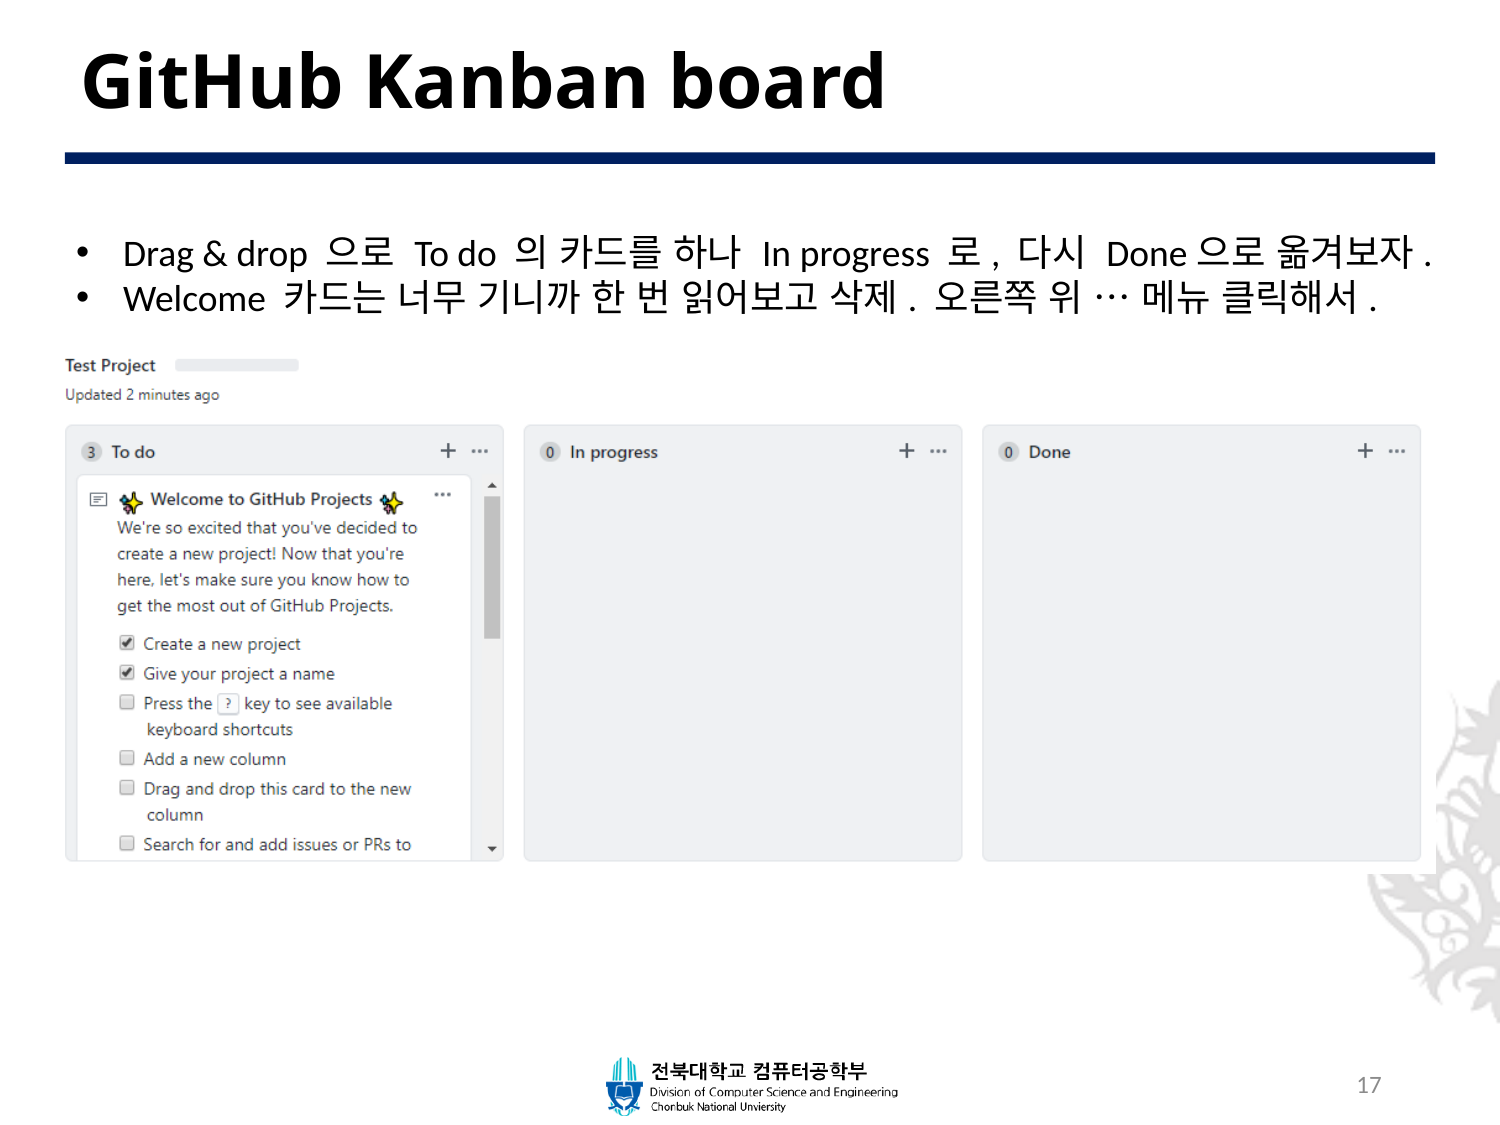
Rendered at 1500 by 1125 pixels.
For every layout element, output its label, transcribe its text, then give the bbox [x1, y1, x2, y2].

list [64, 338, 1436, 874]
text_box Drag & drop 으로 To do 의 카드를 하나 In progress 로, 다시 Done으로 옮겨보자. Welcome 카드는 너무 기니까 한 번 읽어보고 삭제. 오른쪽 위 … 메뉴 클릭해서. [61, 221, 1448, 327]
title GitHub Kanban board [64, 26, 1436, 143]
slide_number 17 [1059, 1057, 1397, 1111]
picture [600, 1057, 900, 1116]
